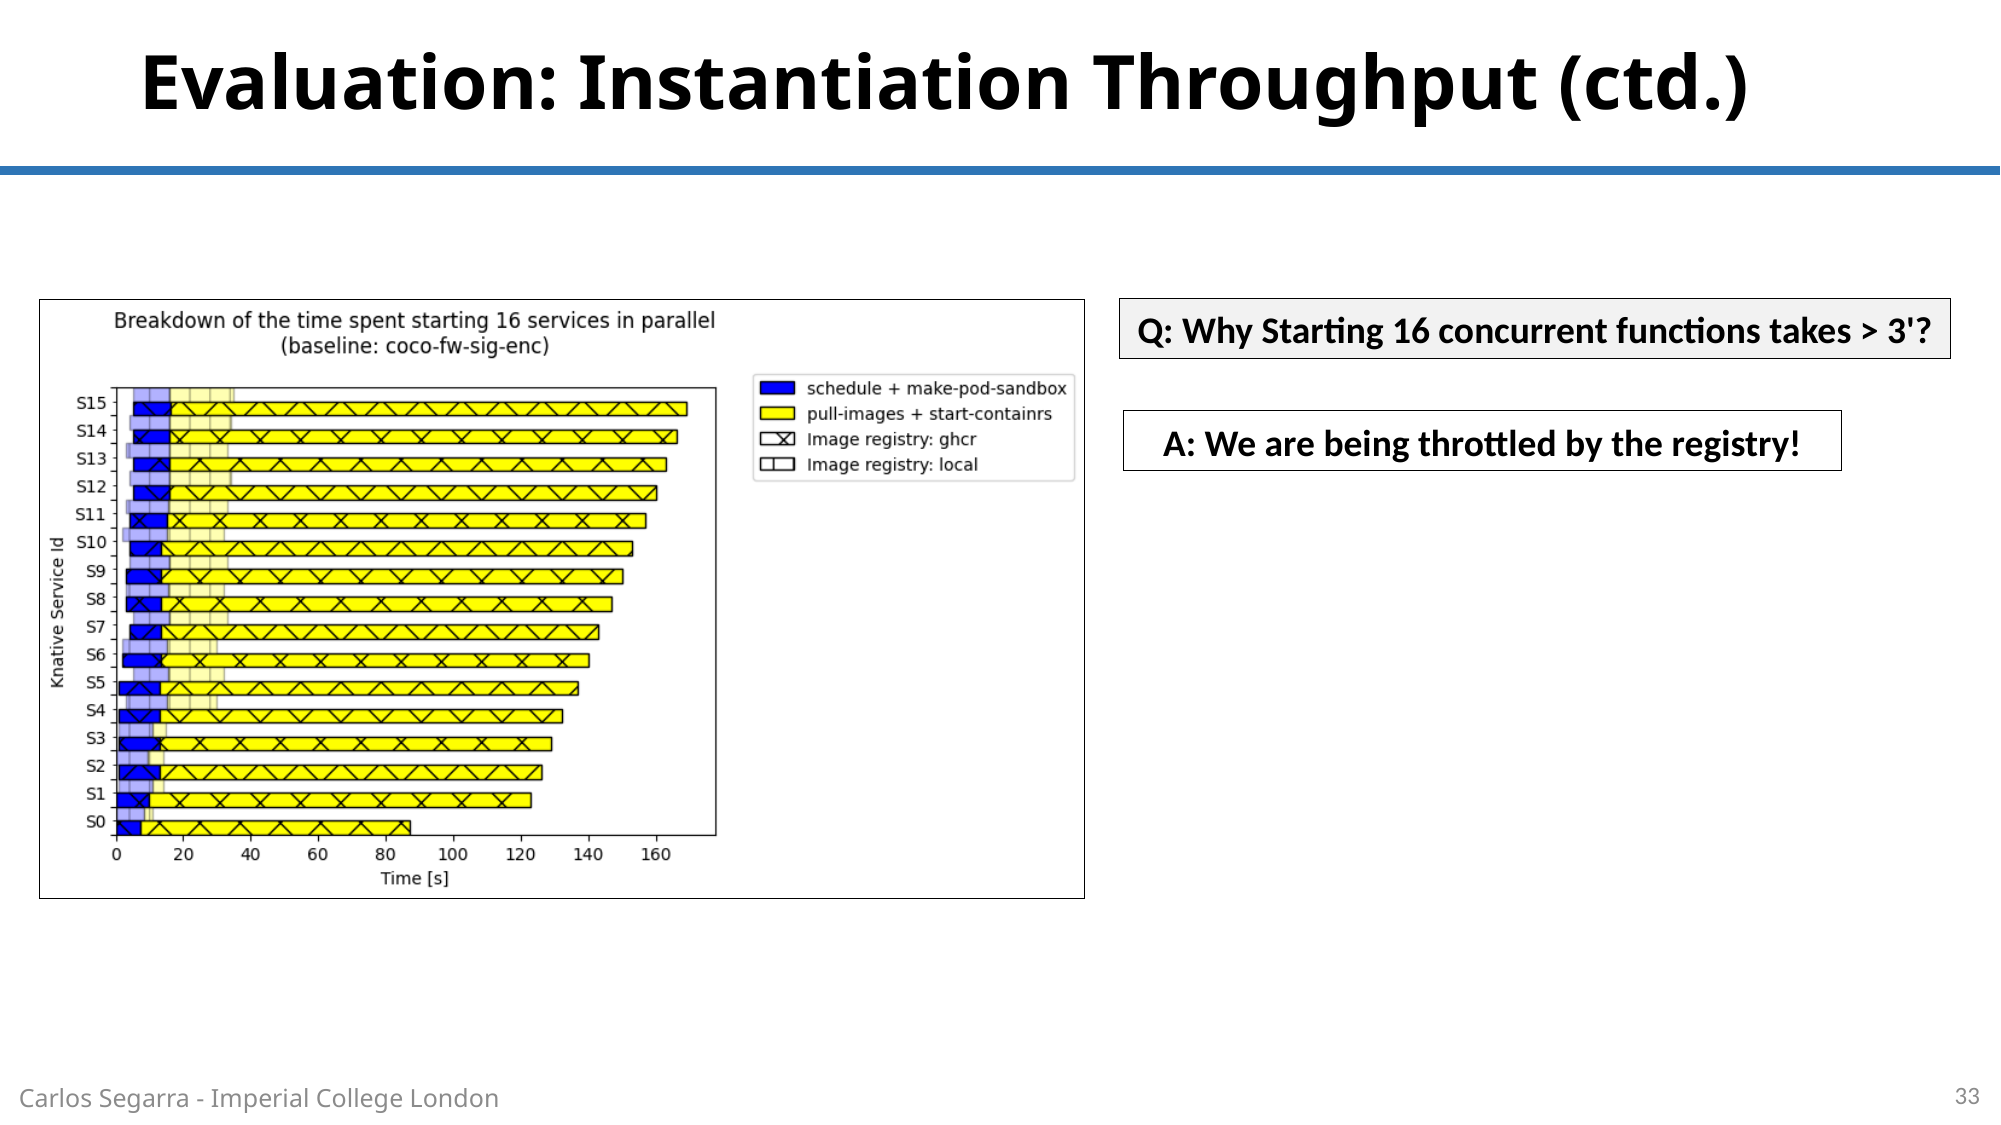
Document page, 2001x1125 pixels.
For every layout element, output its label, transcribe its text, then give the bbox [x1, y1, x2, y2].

text_box A: We are being throttled by the registry! [1123, 410, 1842, 471]
footer Carlos Segarra - Imperial College London [3, 1067, 1204, 1125]
text_box Q: Why Starting 16 concurrent functions takes > 3'? [1119, 298, 1951, 359]
picture [39, 299, 1085, 899]
slide_number 33 [1545, 1064, 1996, 1125]
title Evaluation: Instantiation Throughput (ctd.) [0, 0, 2000, 171]
